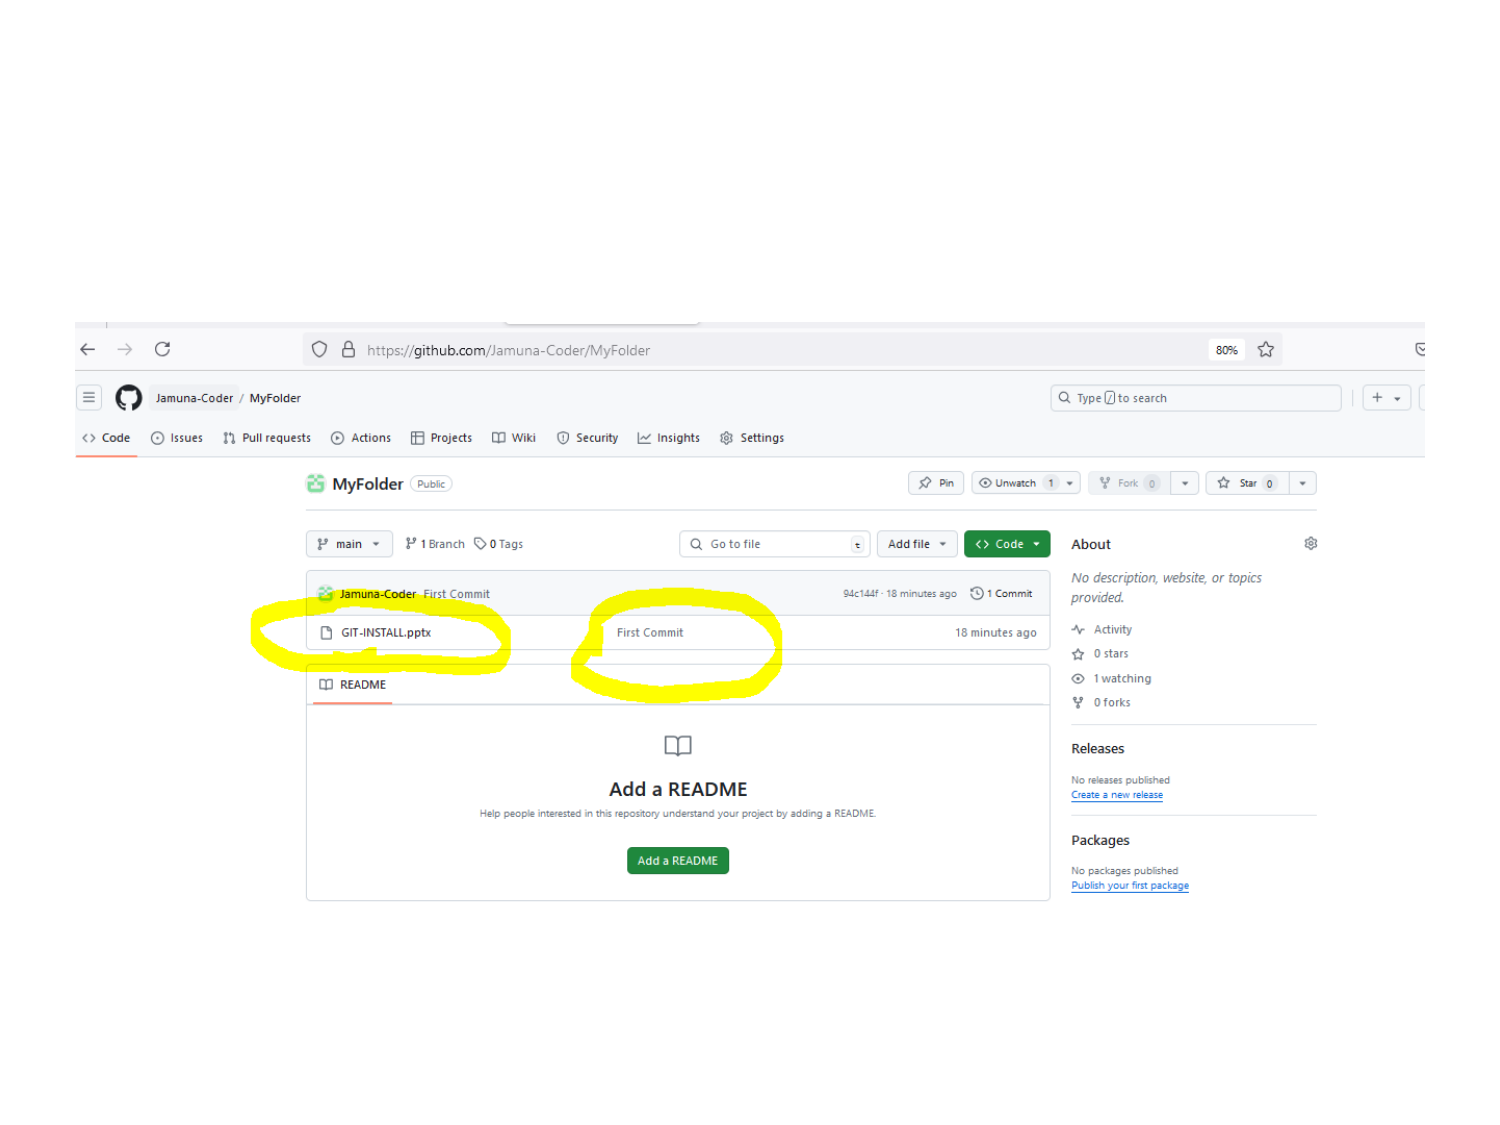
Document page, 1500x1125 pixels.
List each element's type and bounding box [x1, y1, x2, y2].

list [74, 322, 1426, 945]
